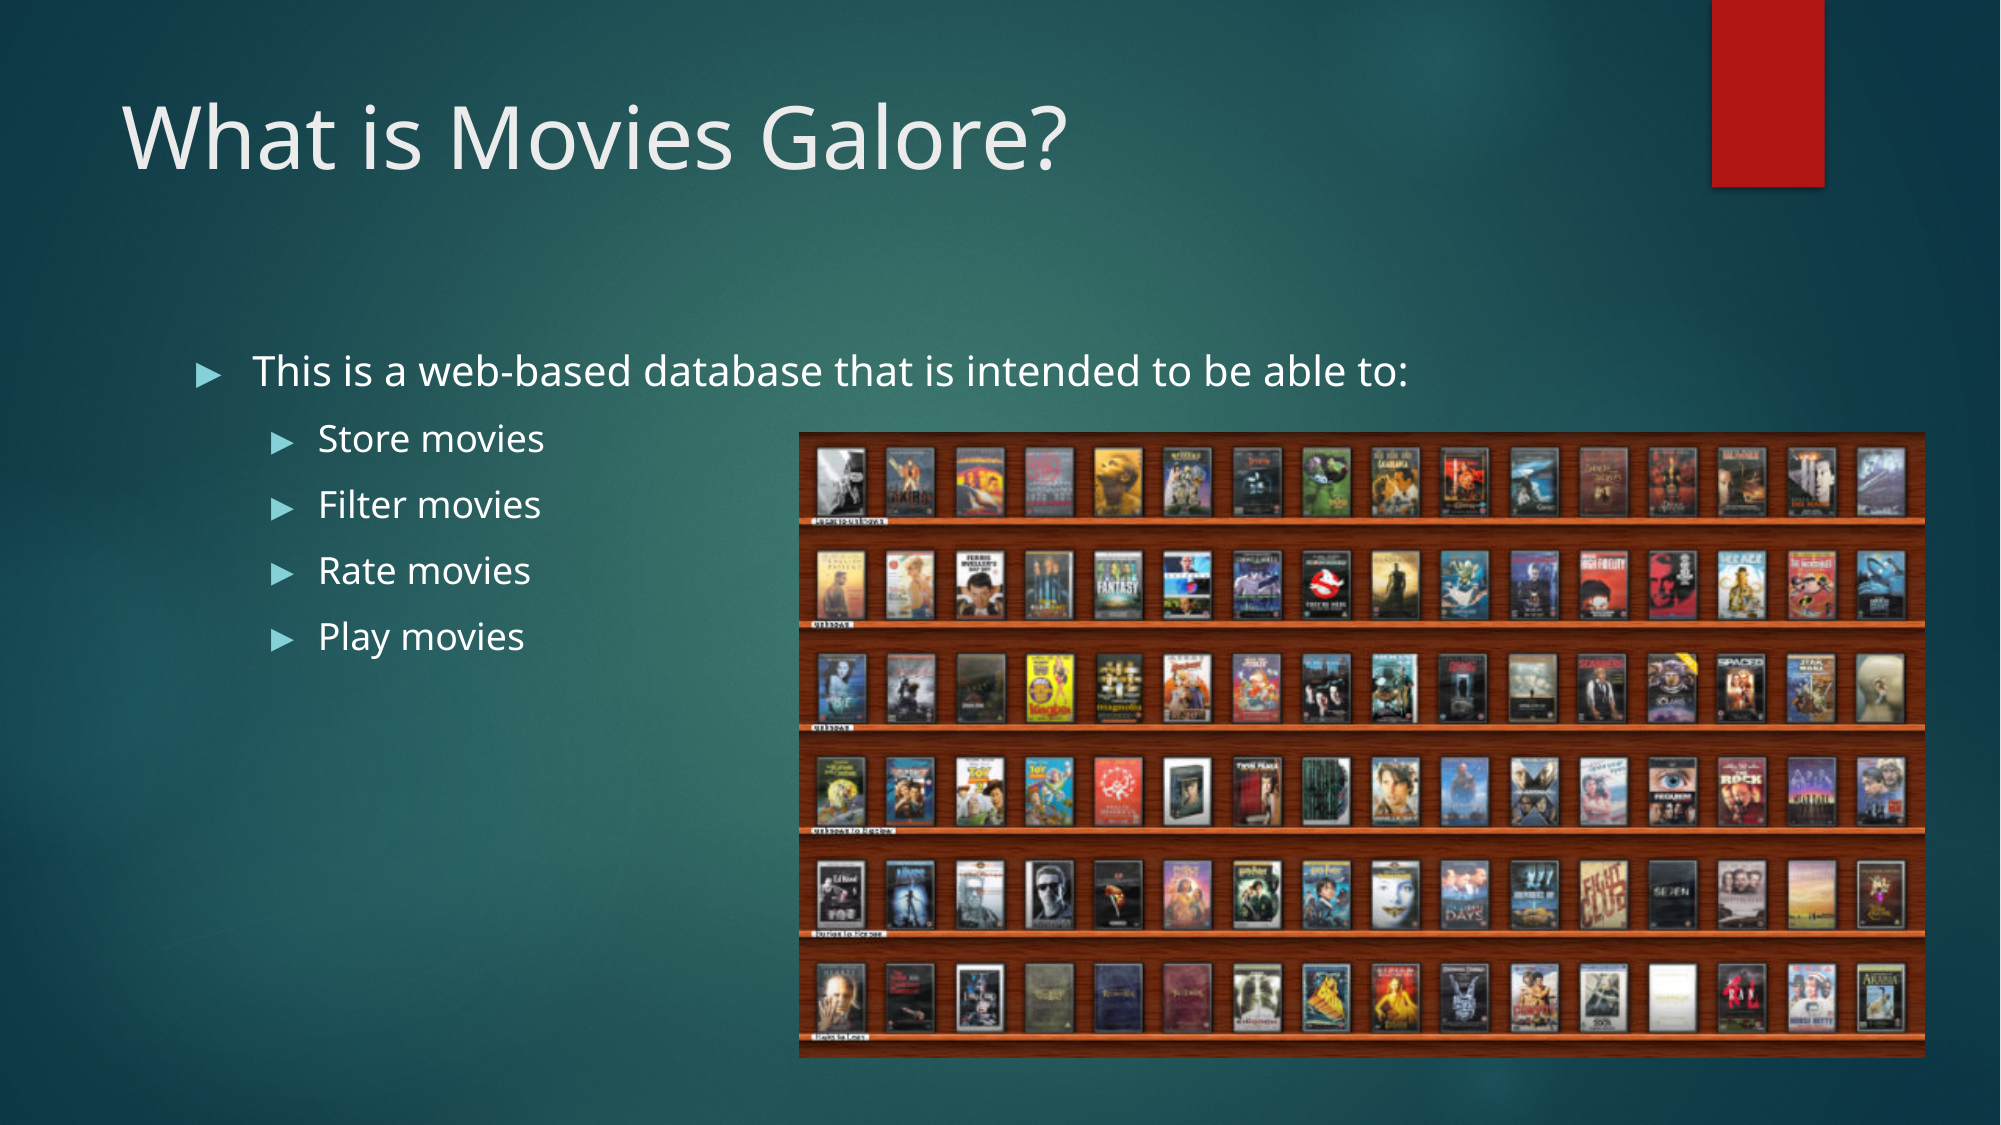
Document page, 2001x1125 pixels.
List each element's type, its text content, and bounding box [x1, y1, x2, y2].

title What is Movies Galore? [106, 74, 1649, 304]
picture [0, 0, 2001, 1125]
list This is a web-based database that is intended to be able to: Store movies Filter movies Rate movies Play movies [181, 336, 1649, 1025]
